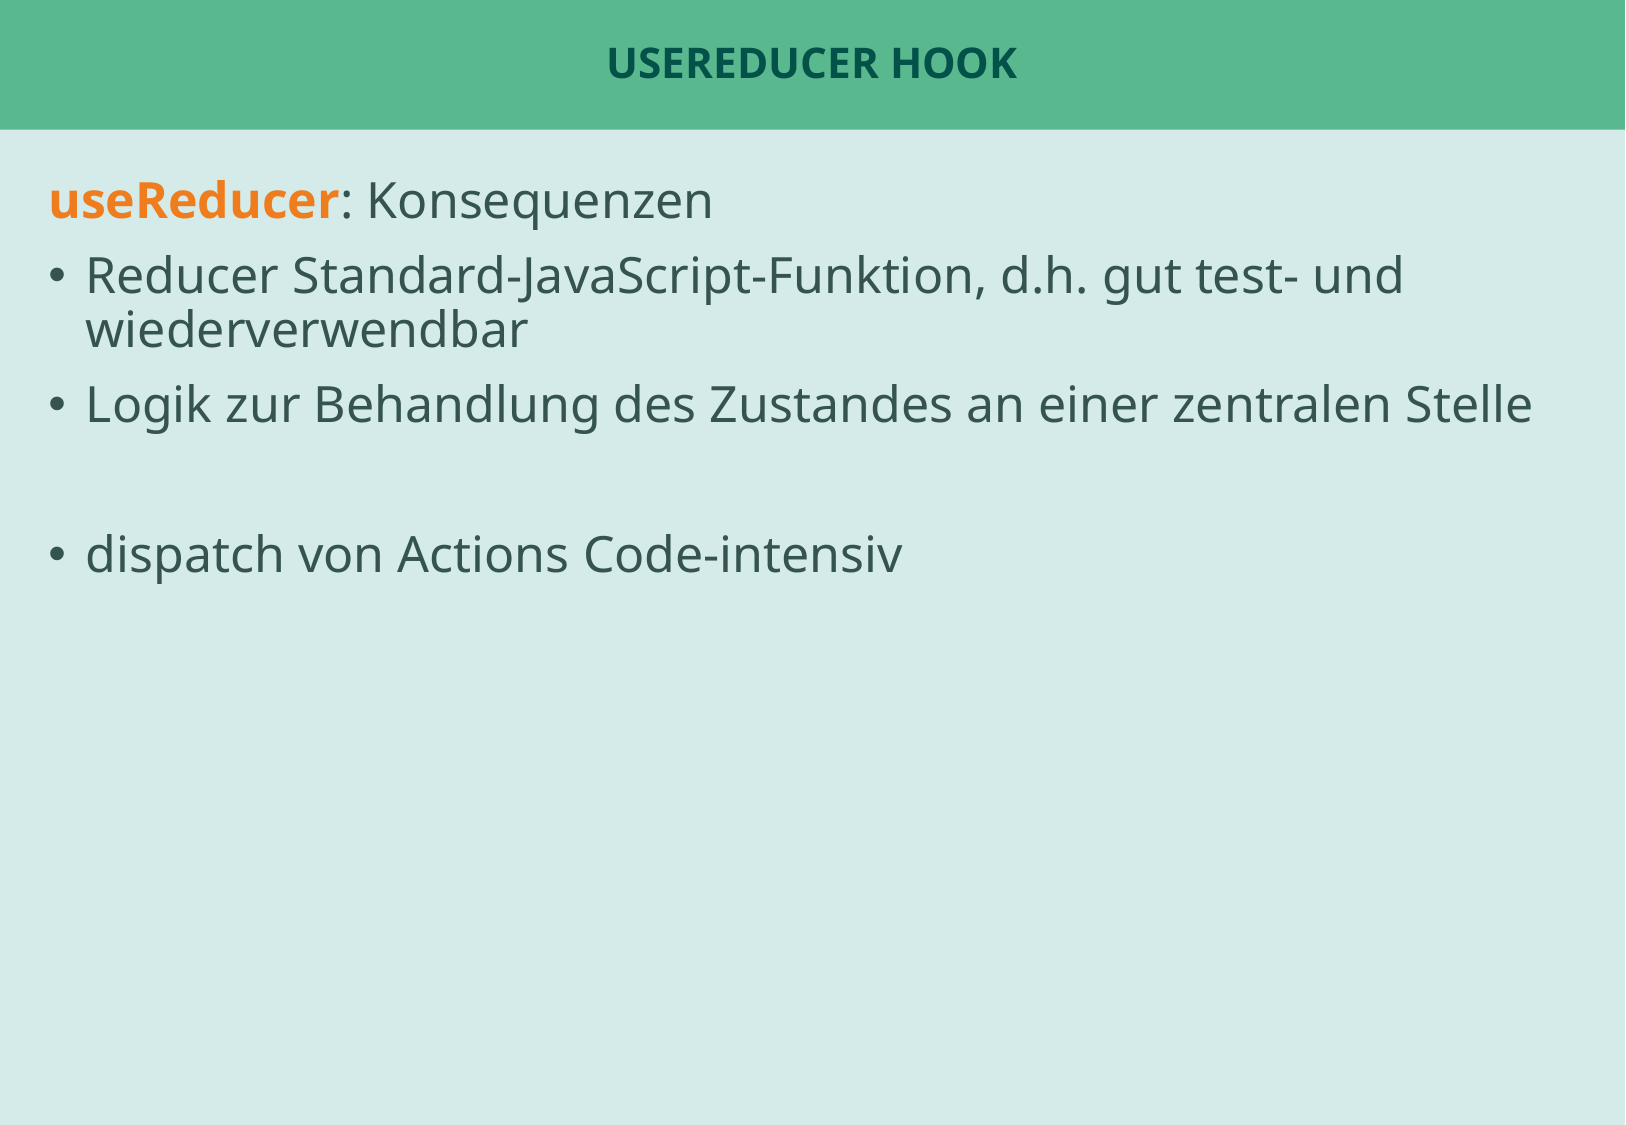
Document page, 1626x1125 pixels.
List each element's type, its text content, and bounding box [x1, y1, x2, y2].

title useReducer Hook [0, 0, 1625, 130]
list useReducer: Konsequenzen Reducer Standard-JavaScript-Funktion, d.h. gut test- und wiederverwendbar Logik zur Behandlung des Zustandes an einer zentralen Stelle dispatch von Actions Code-intensiv [33, 168, 1592, 1043]
